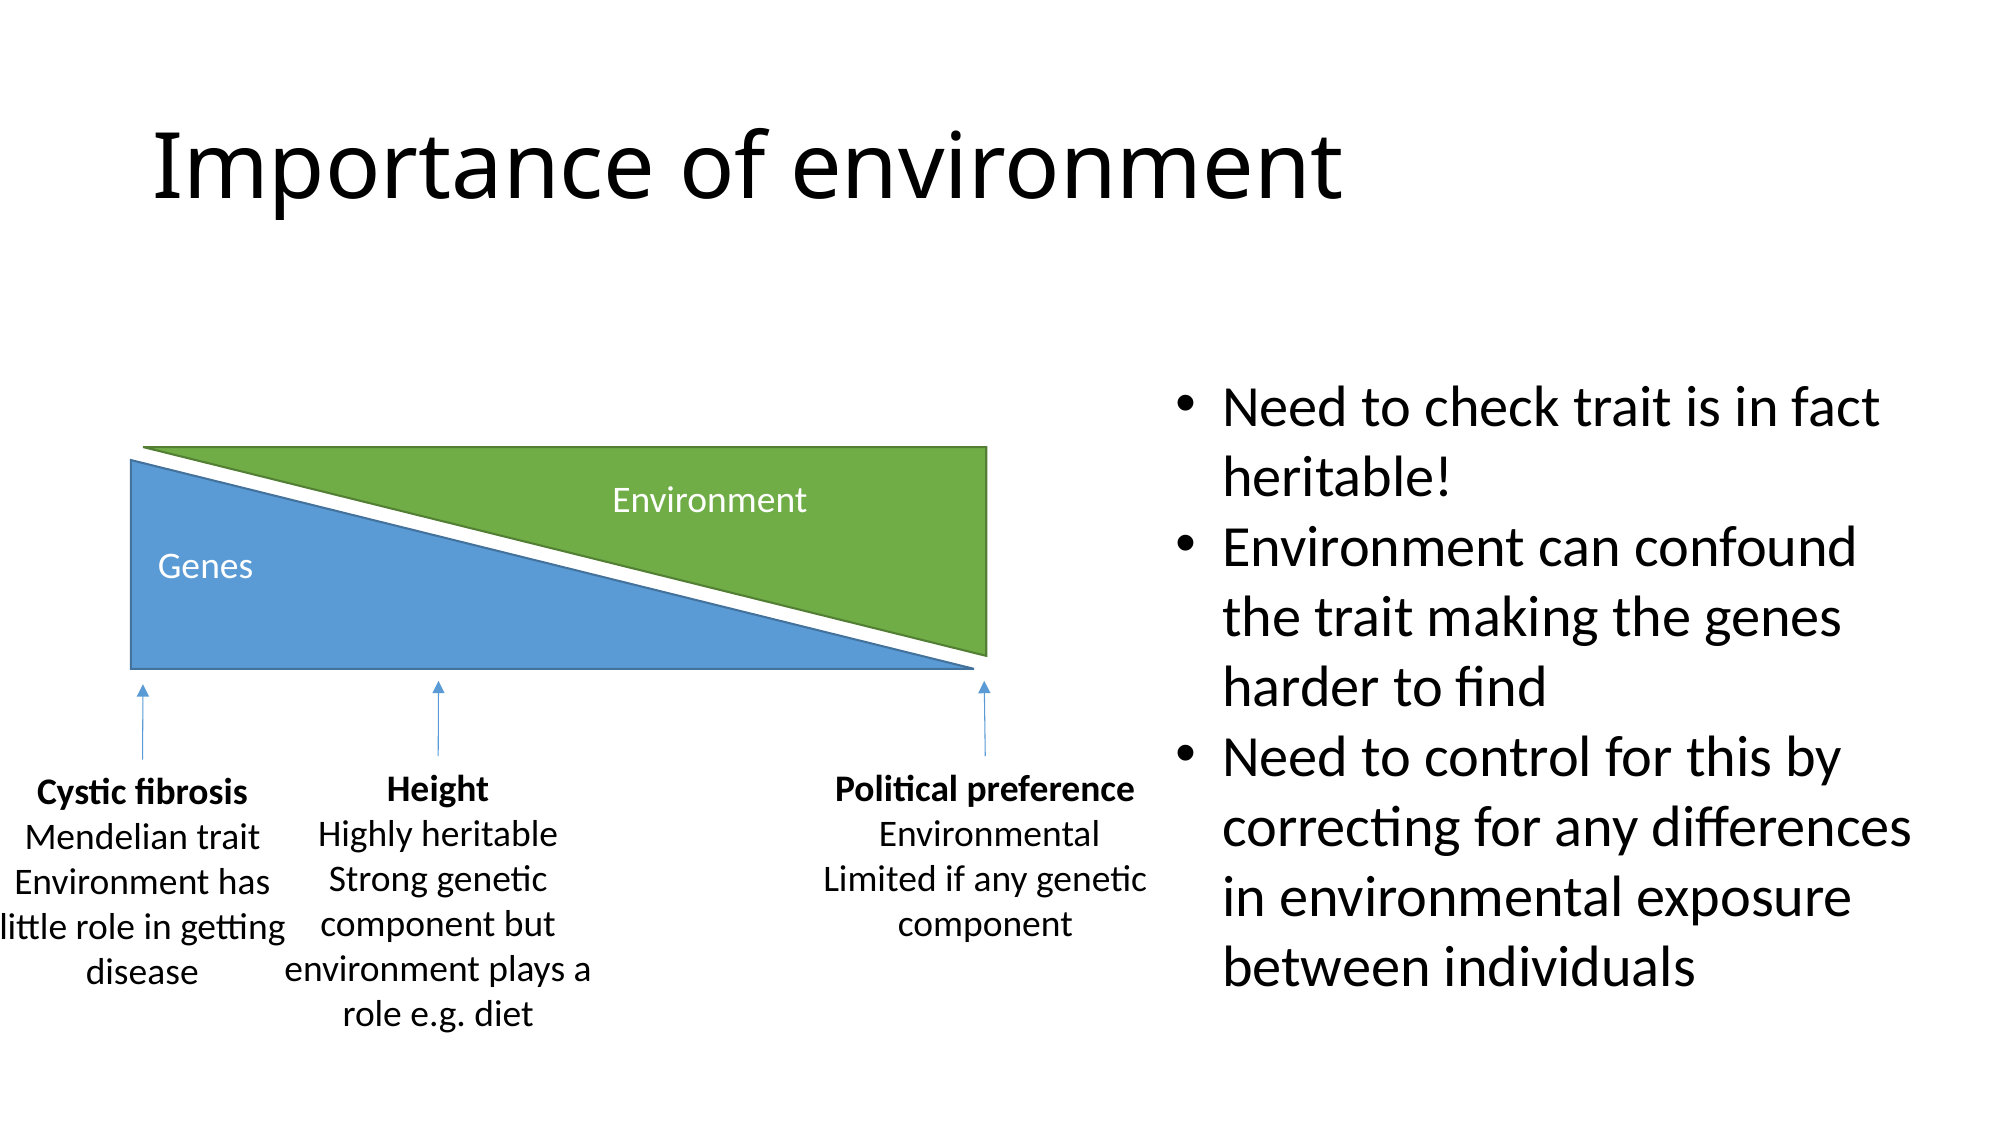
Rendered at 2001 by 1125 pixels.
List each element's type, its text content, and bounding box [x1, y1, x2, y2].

text_box Genes [143, 534, 298, 594]
text_box Need to check trait is in fact heritable! Environment can confound the trait making the genes harder to find Need to control for this by correcting for any differences in environmental exposure between individuals [1160, 360, 1955, 1006]
text_box Cystic fibrosis Mendelian trait Environment has little role in getting disease [0, 759, 317, 1045]
text_box [129, 458, 975, 670]
text_box Height Highly heritable Strong genetic component but environment plays a role e.g. diet [263, 756, 613, 1086]
text_box [142, 446, 988, 658]
title Importance of environment [137, 59, 1863, 278]
text_box Political preference Environmental Limited if any genetic component [799, 756, 1160, 996]
text_box Environment [597, 467, 874, 527]
